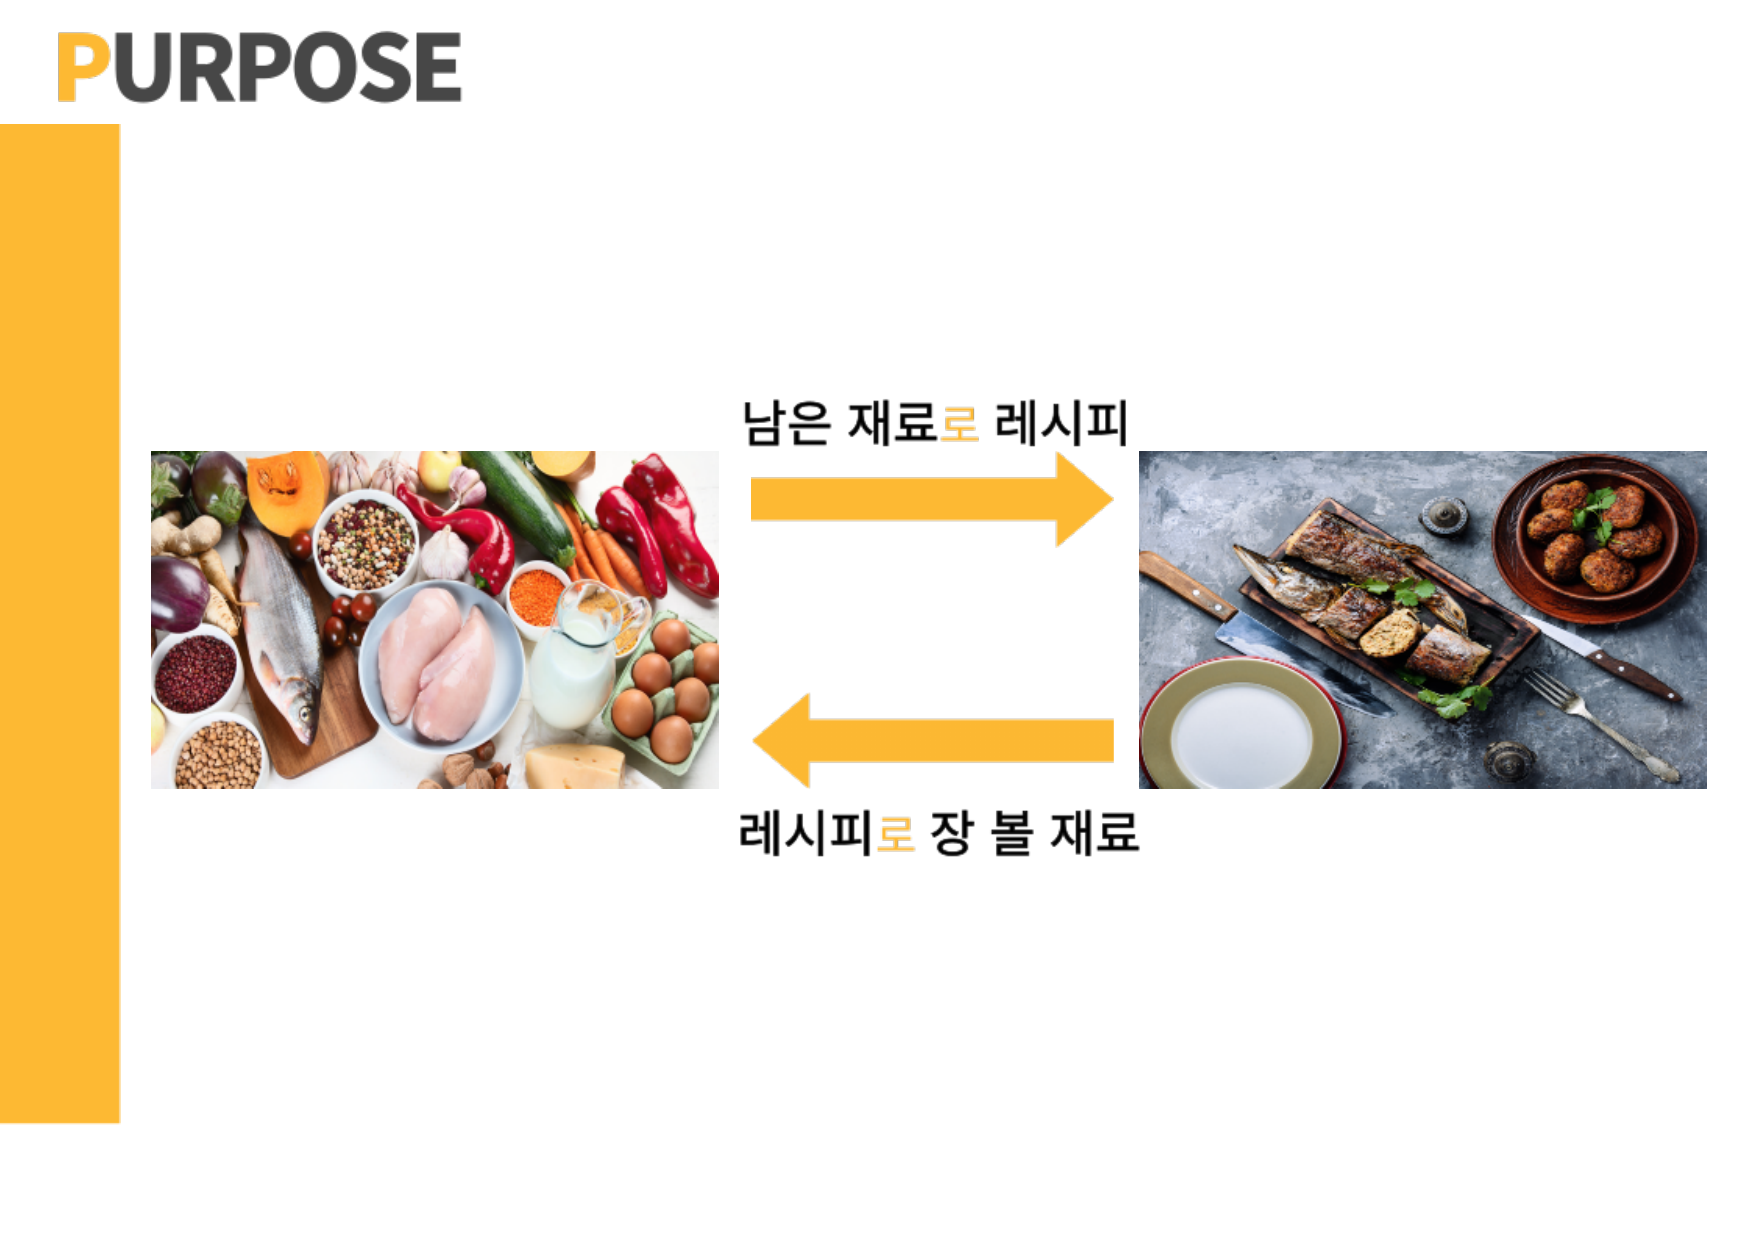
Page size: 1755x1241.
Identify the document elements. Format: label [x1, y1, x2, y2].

picture [711, 786, 1165, 894]
picture [37, 0, 503, 171]
text_box [150, 451, 720, 790]
text_box [751, 692, 1115, 785]
text_box [751, 493, 1115, 548]
picture [733, 376, 1151, 484]
text_box [0, 124, 121, 1125]
text_box [1139, 451, 1708, 790]
